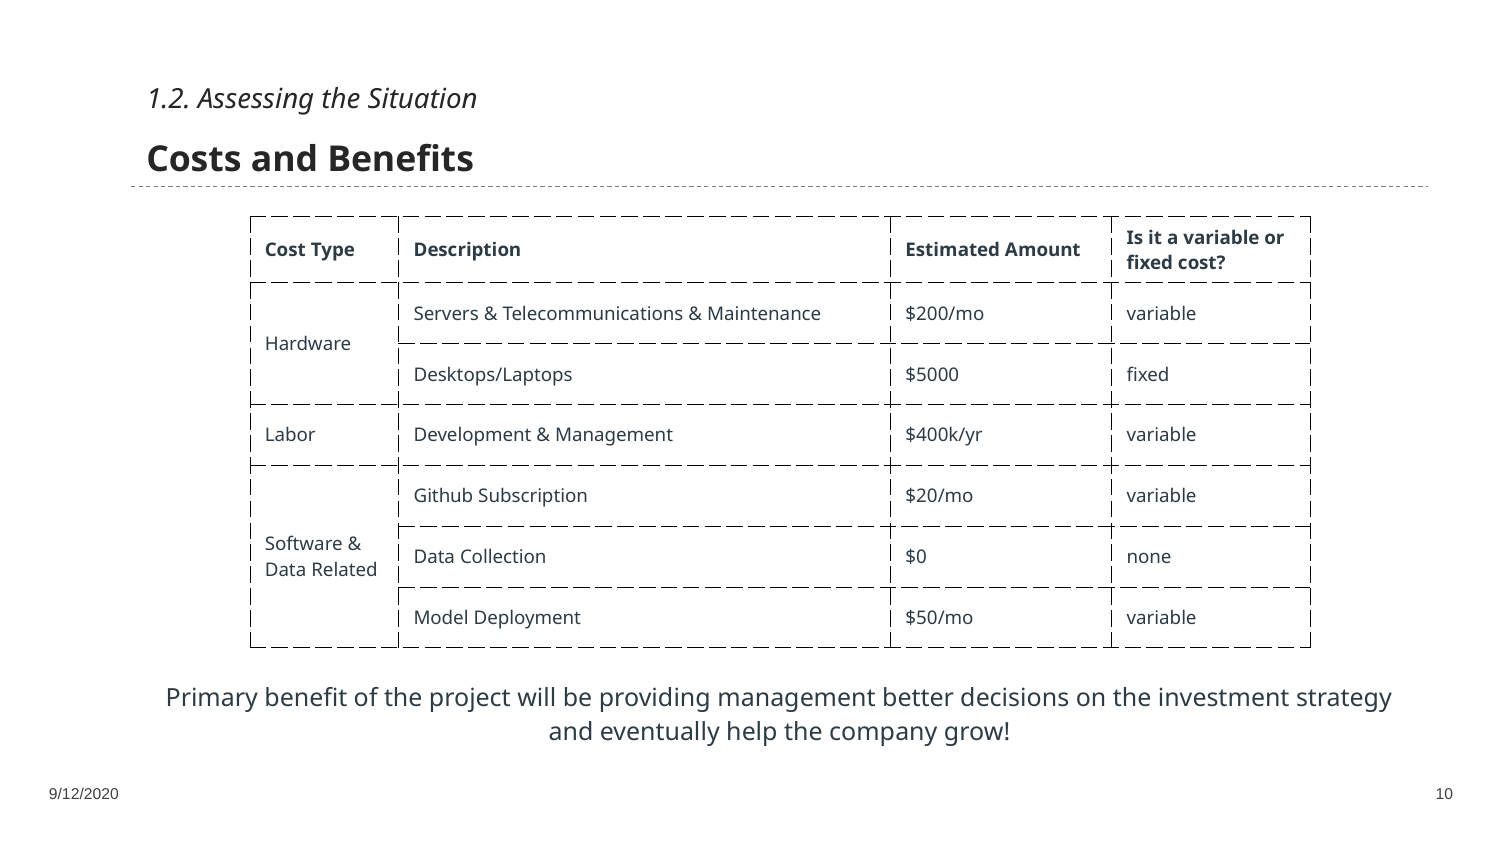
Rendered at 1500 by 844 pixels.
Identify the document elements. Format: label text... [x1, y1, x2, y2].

table_cell none [1112, 526, 1310, 587]
table_cell variable [1112, 465, 1310, 526]
table_cell Servers & Telecommunications & Maintenance [399, 283, 890, 343]
table_header Is it a variable or fixed cost? [1112, 216, 1310, 283]
text_box 1.2. Assessing the Situation Costs and Benefits [131, 56, 1429, 185]
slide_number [33, 776, 131, 810]
table_cell Desktops/Laptops [399, 343, 890, 404]
table_cell Labor [250, 404, 399, 465]
table_cell $400k/yr [890, 404, 1112, 465]
table_cell variable [1112, 587, 1310, 648]
slide_number 10 [1429, 776, 1469, 810]
table_cell Development & Management [399, 404, 890, 465]
table_cell Hardware [250, 283, 399, 404]
table_cell variable [1112, 404, 1310, 465]
table_header Description [399, 216, 890, 283]
table_cell Data Collection [399, 526, 890, 587]
table_cell variable [1112, 283, 1310, 343]
table_cell $50/mo [890, 587, 1112, 648]
table_cell fixed [1112, 343, 1310, 404]
list Primary benefit of the project will be providing management better decisions on the investment strategy and eventually help the company grow! [131, 672, 1429, 844]
table_cell Github Subscription [399, 465, 890, 526]
table_header Estimated Amount [890, 216, 1112, 283]
table_header Cost Type [250, 216, 399, 283]
table_cell $200/mo [890, 283, 1112, 343]
table_cell $0 [890, 526, 1112, 587]
table_cell $5000 [890, 343, 1112, 404]
table_cell $20/mo [890, 465, 1112, 526]
table_cell Software & Data Related [250, 465, 399, 648]
table_cell Model Deployment [399, 587, 890, 648]
